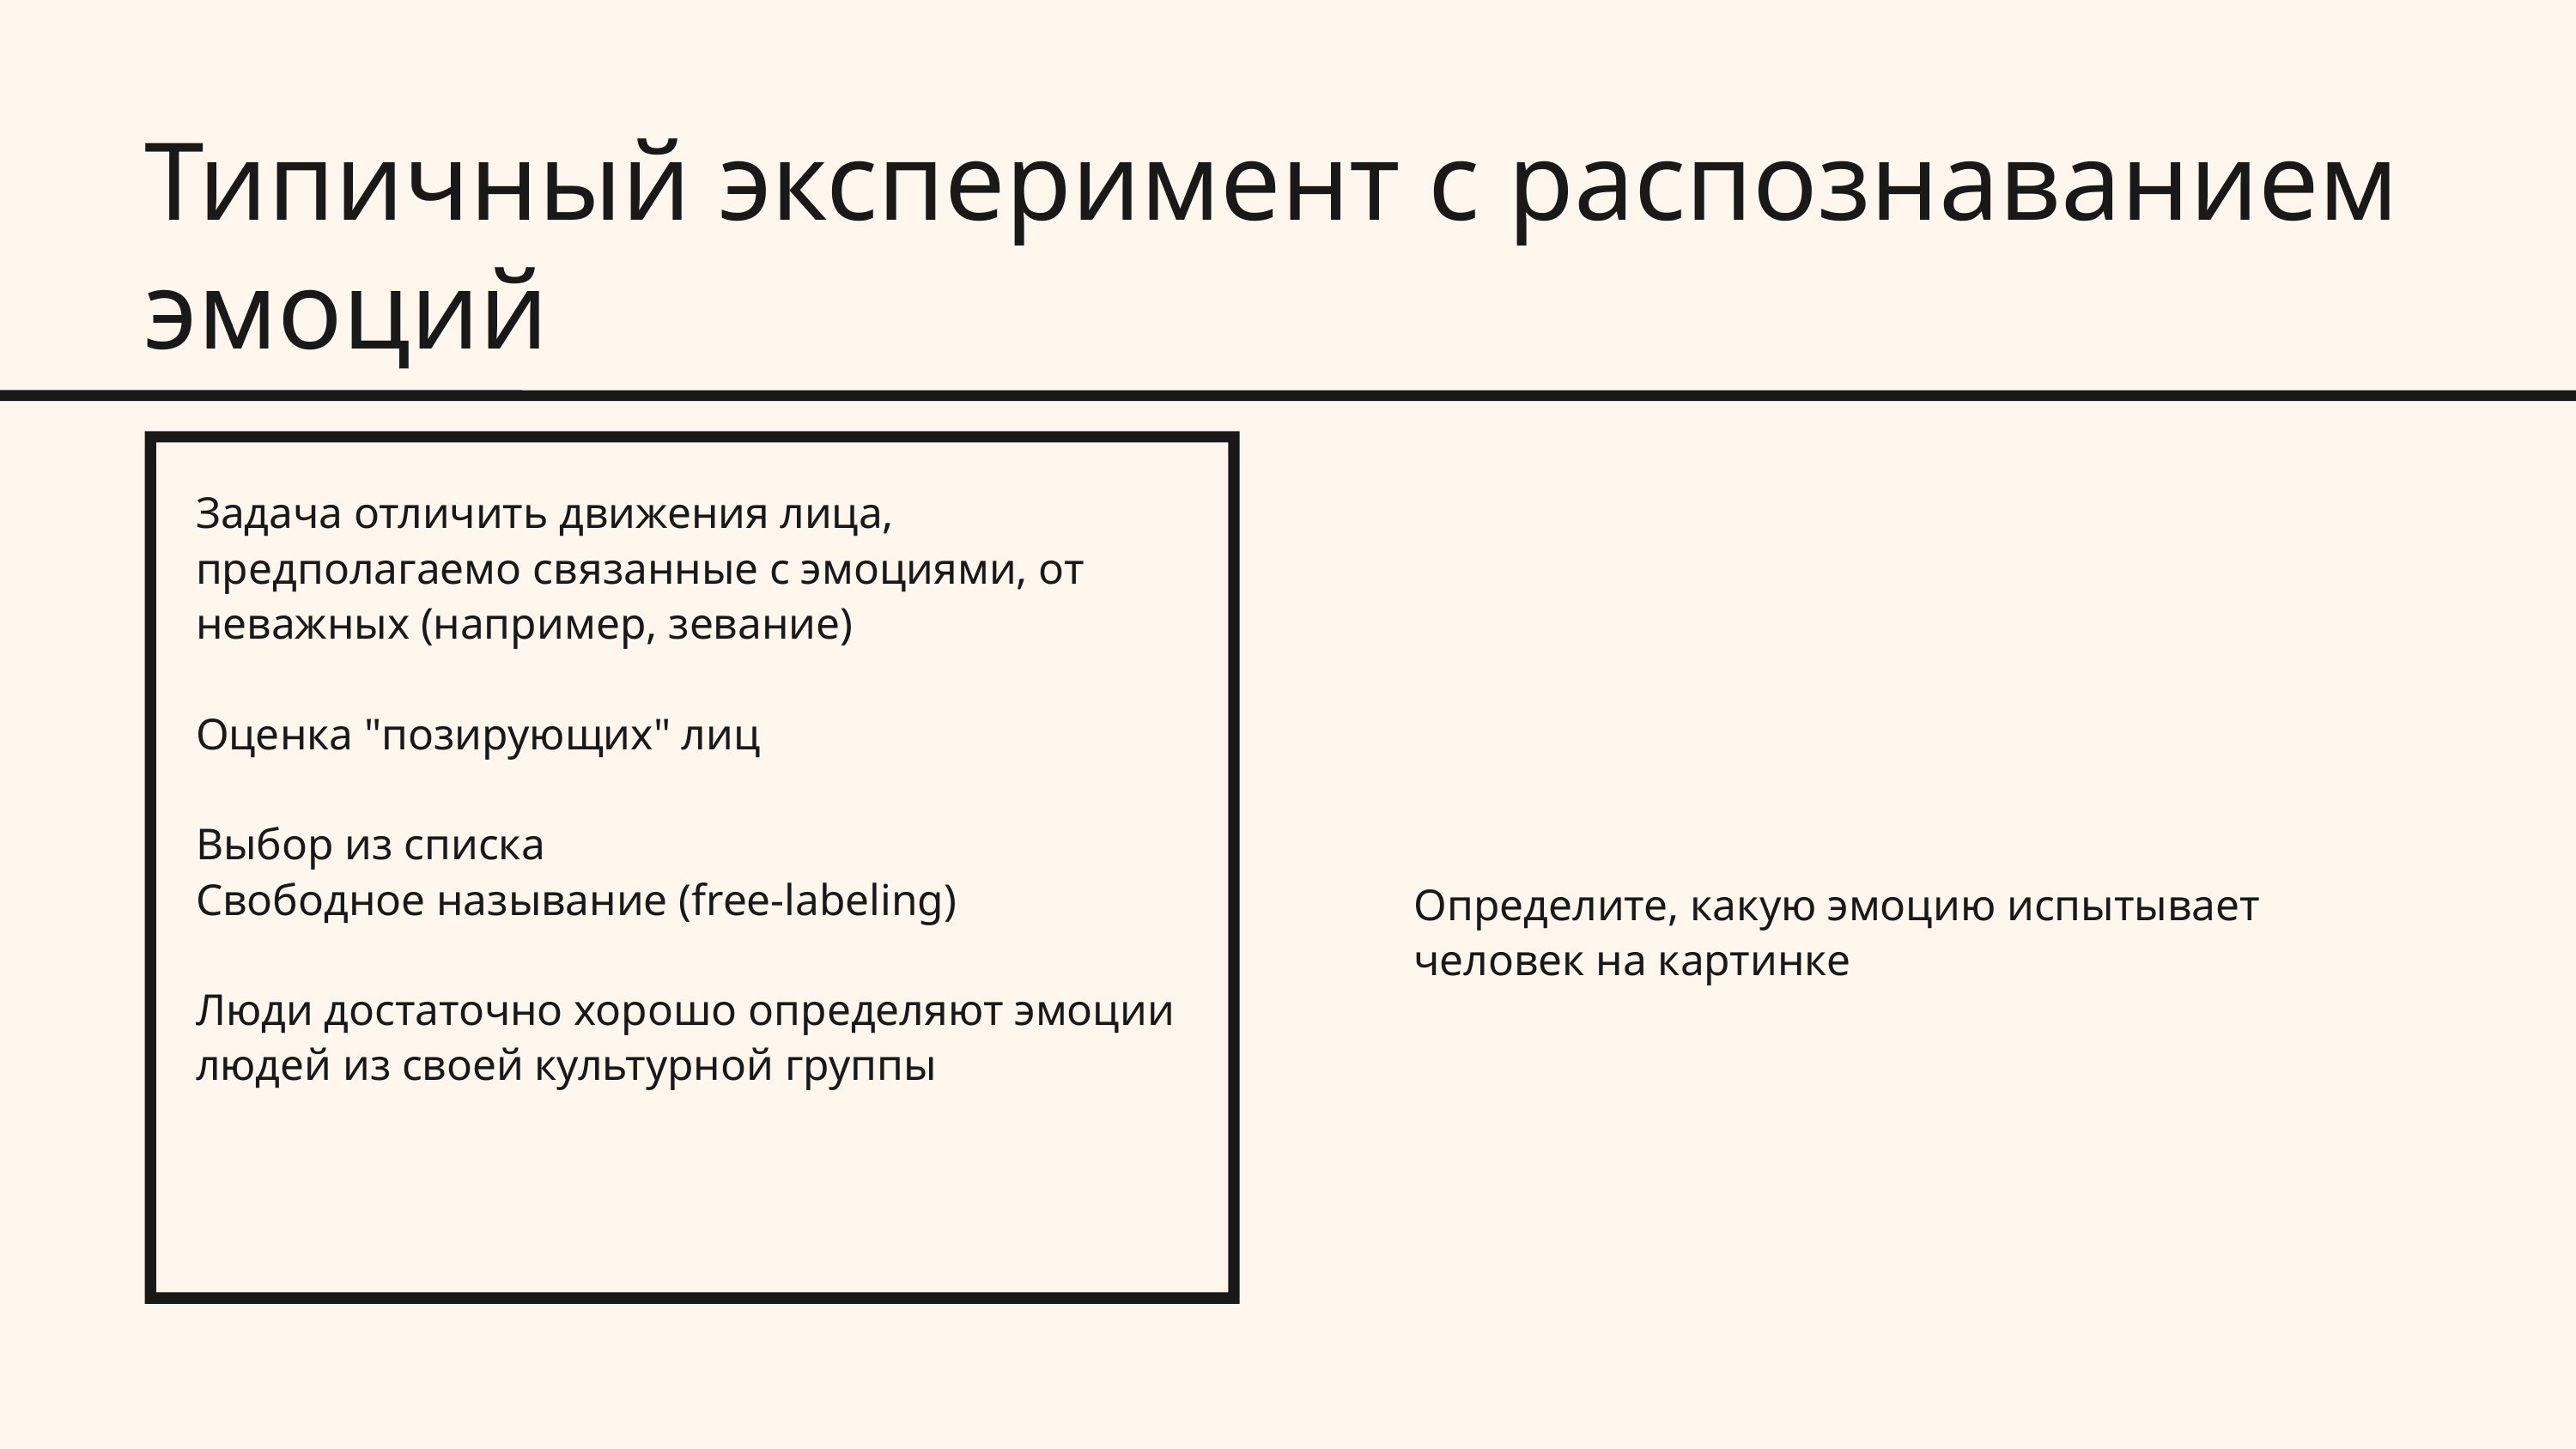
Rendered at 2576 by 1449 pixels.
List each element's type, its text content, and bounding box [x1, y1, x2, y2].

text_box Определите, какую эмоцию испытывает человек на картинке [1413, 873, 2407, 985]
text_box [144, 430, 1240, 1304]
text_box Типичный эксперимент с распознаванием эмоций [144, 112, 2530, 371]
